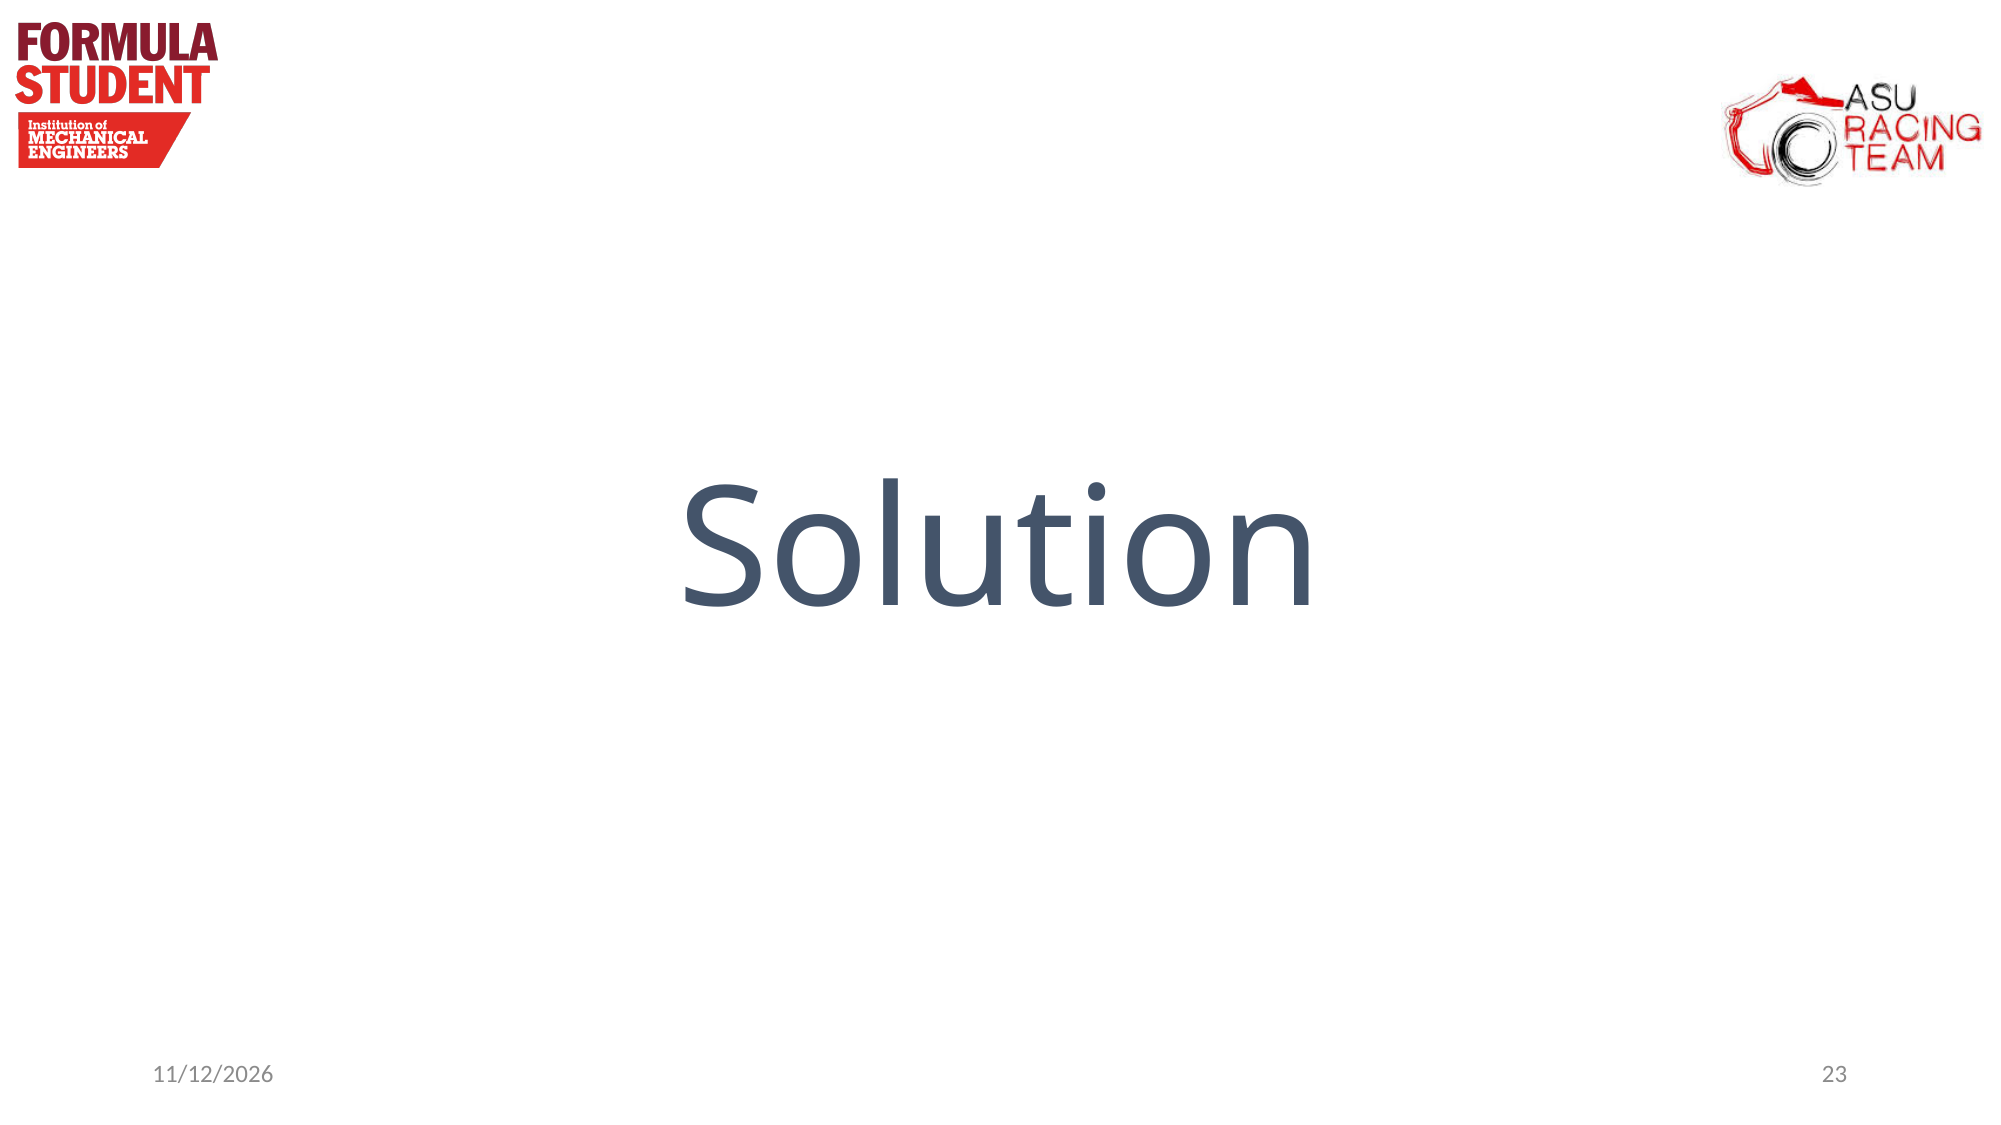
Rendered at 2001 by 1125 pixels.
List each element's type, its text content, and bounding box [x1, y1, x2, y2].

title Solution [137, 453, 1863, 672]
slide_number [137, 1042, 588, 1103]
picture [1721, 0, 1985, 263]
slide_number 23 [1412, 1042, 1863, 1103]
picture [15, 22, 218, 168]
